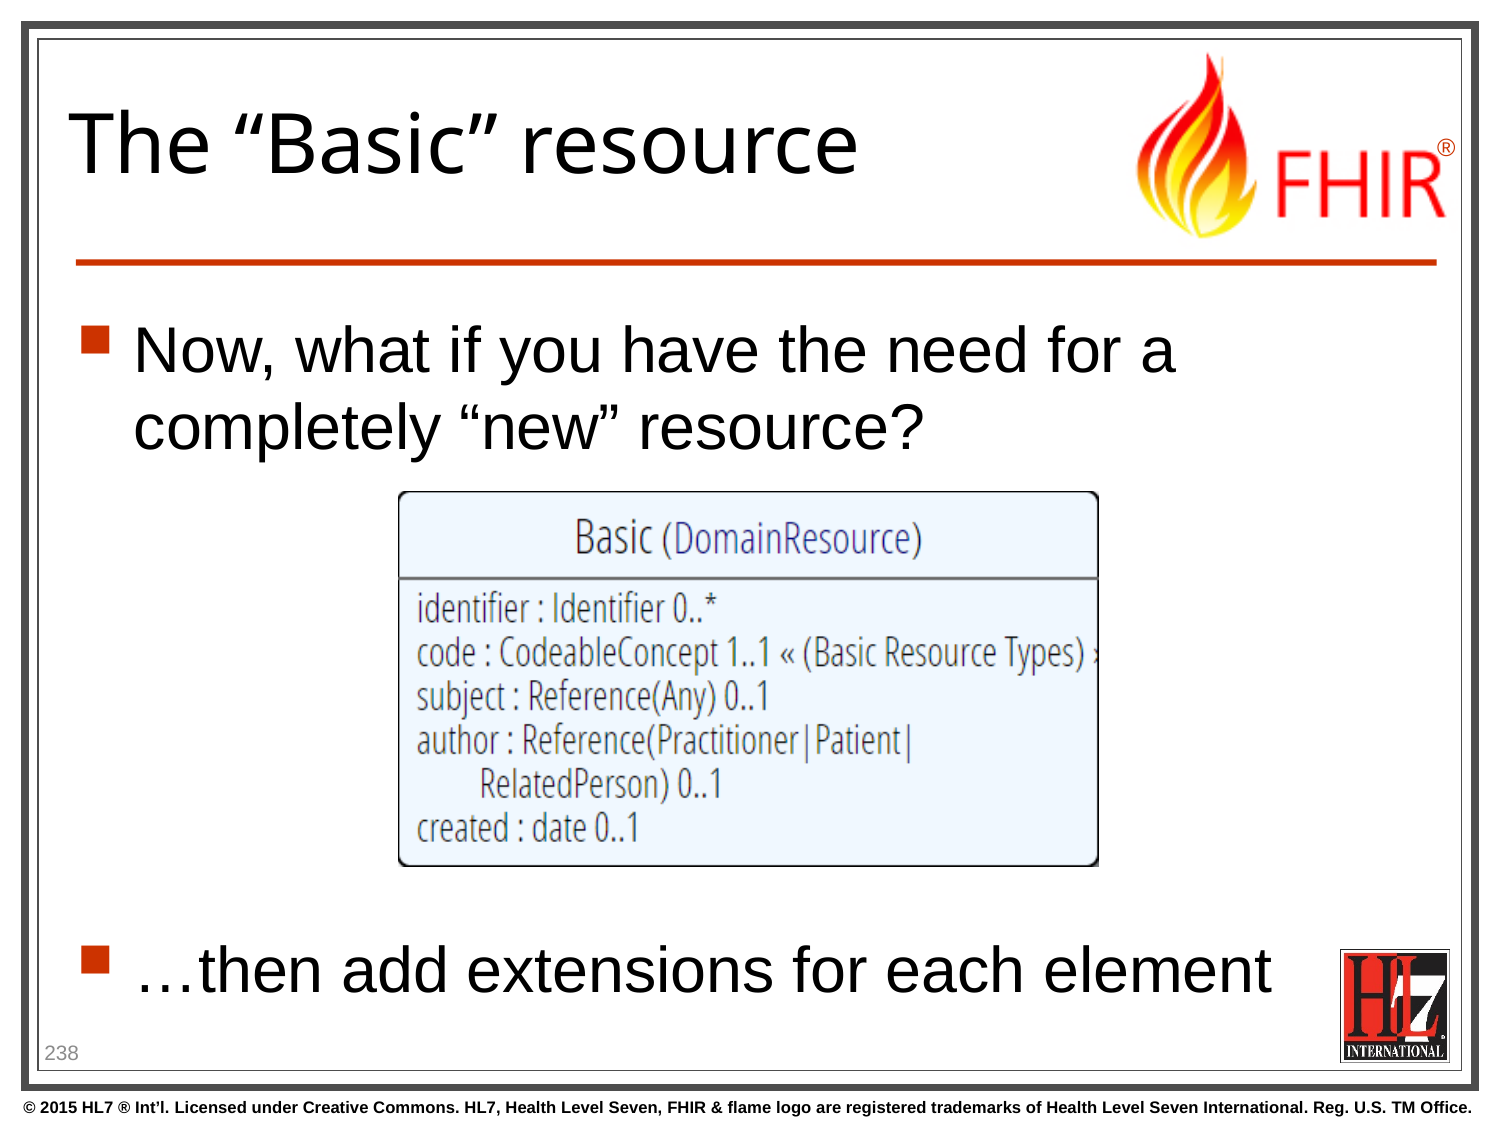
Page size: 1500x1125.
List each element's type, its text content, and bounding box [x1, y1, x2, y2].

picture [1124, 42, 1458, 249]
slide_number 238 [29, 1034, 148, 1071]
list Now, what if you have the need for a completely “new” resource? …then add extensions for each element [62, 299, 1438, 1059]
picture [398, 491, 1100, 867]
picture [1340, 949, 1450, 1063]
title The “Basic” resource [53, 54, 1128, 244]
